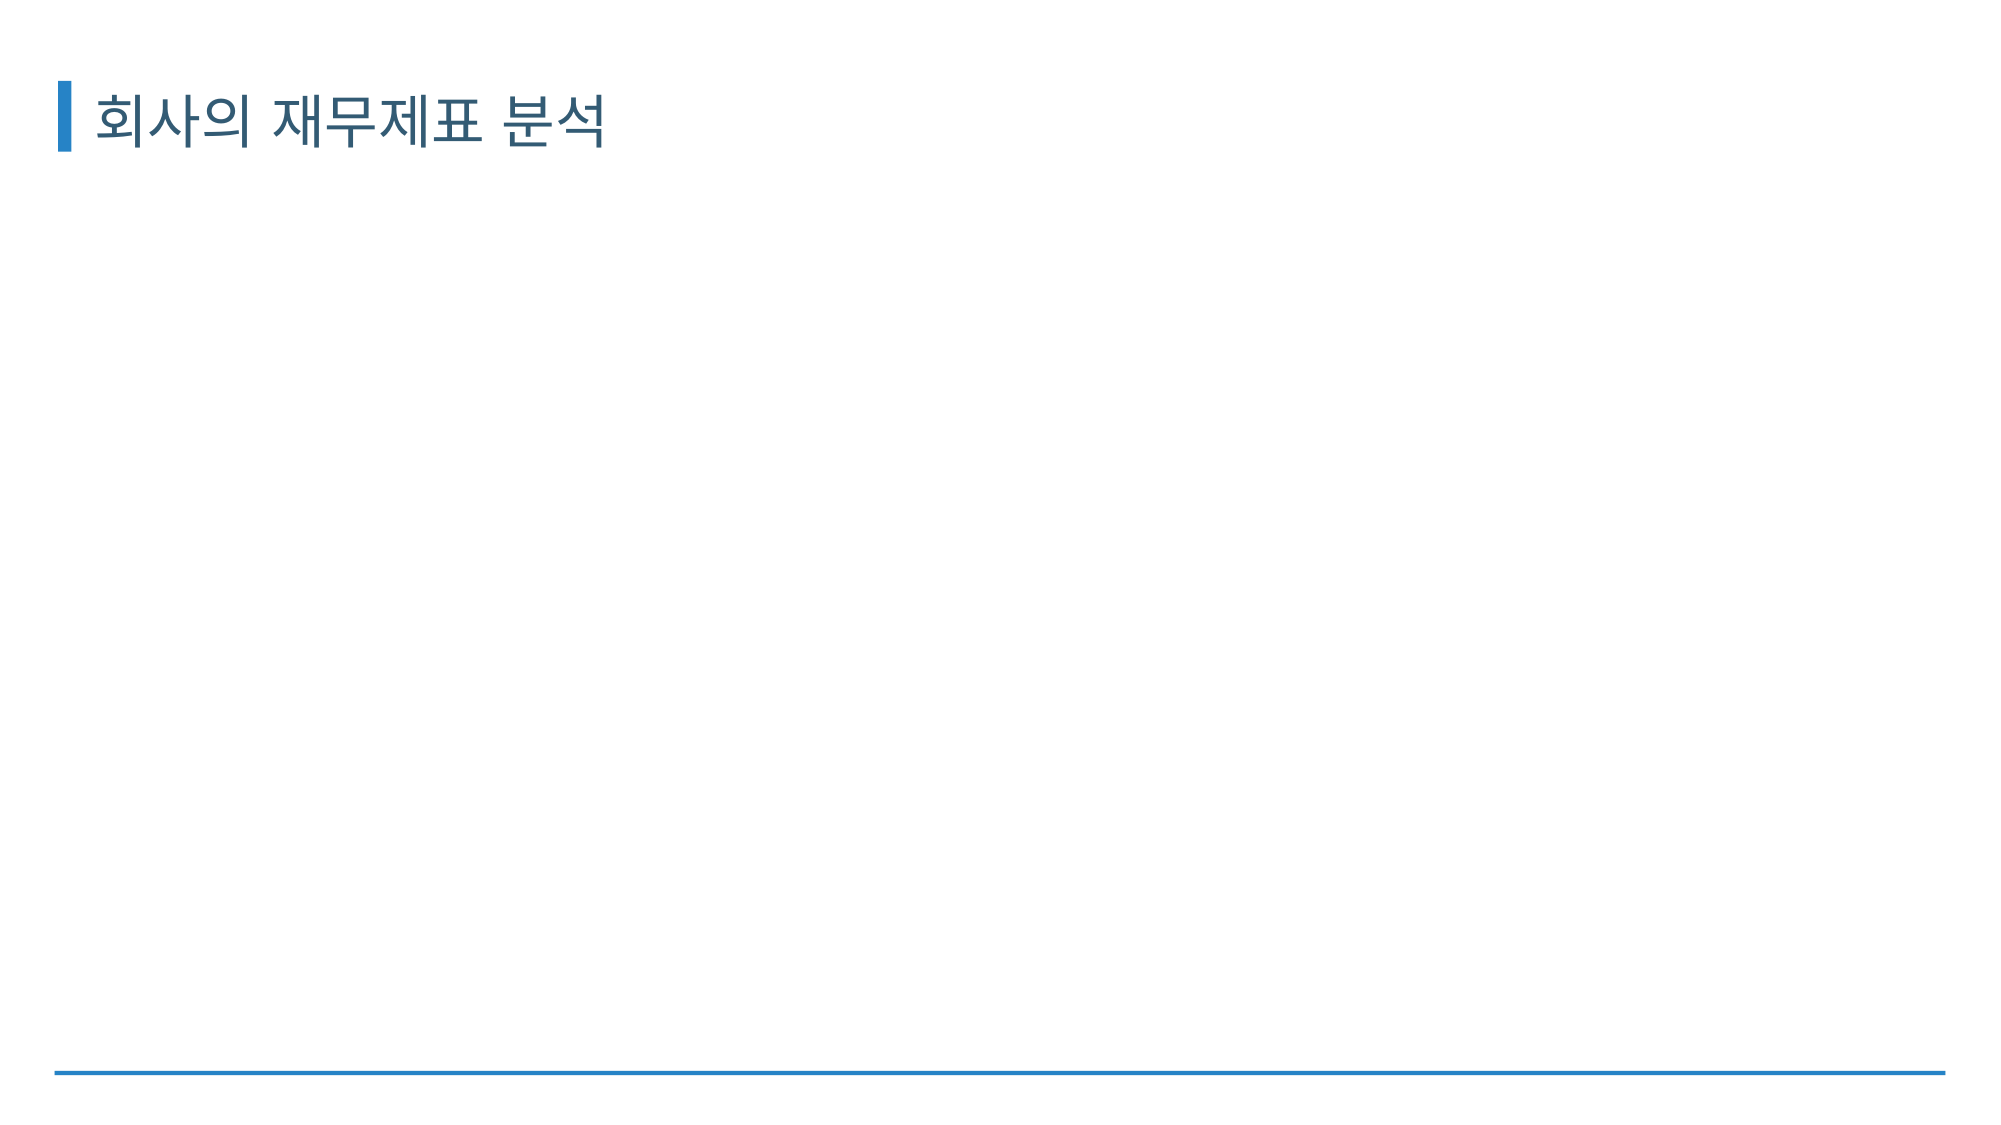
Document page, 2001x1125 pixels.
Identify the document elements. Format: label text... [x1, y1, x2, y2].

title 회사의 재무제표 분석 [79, 67, 1942, 165]
